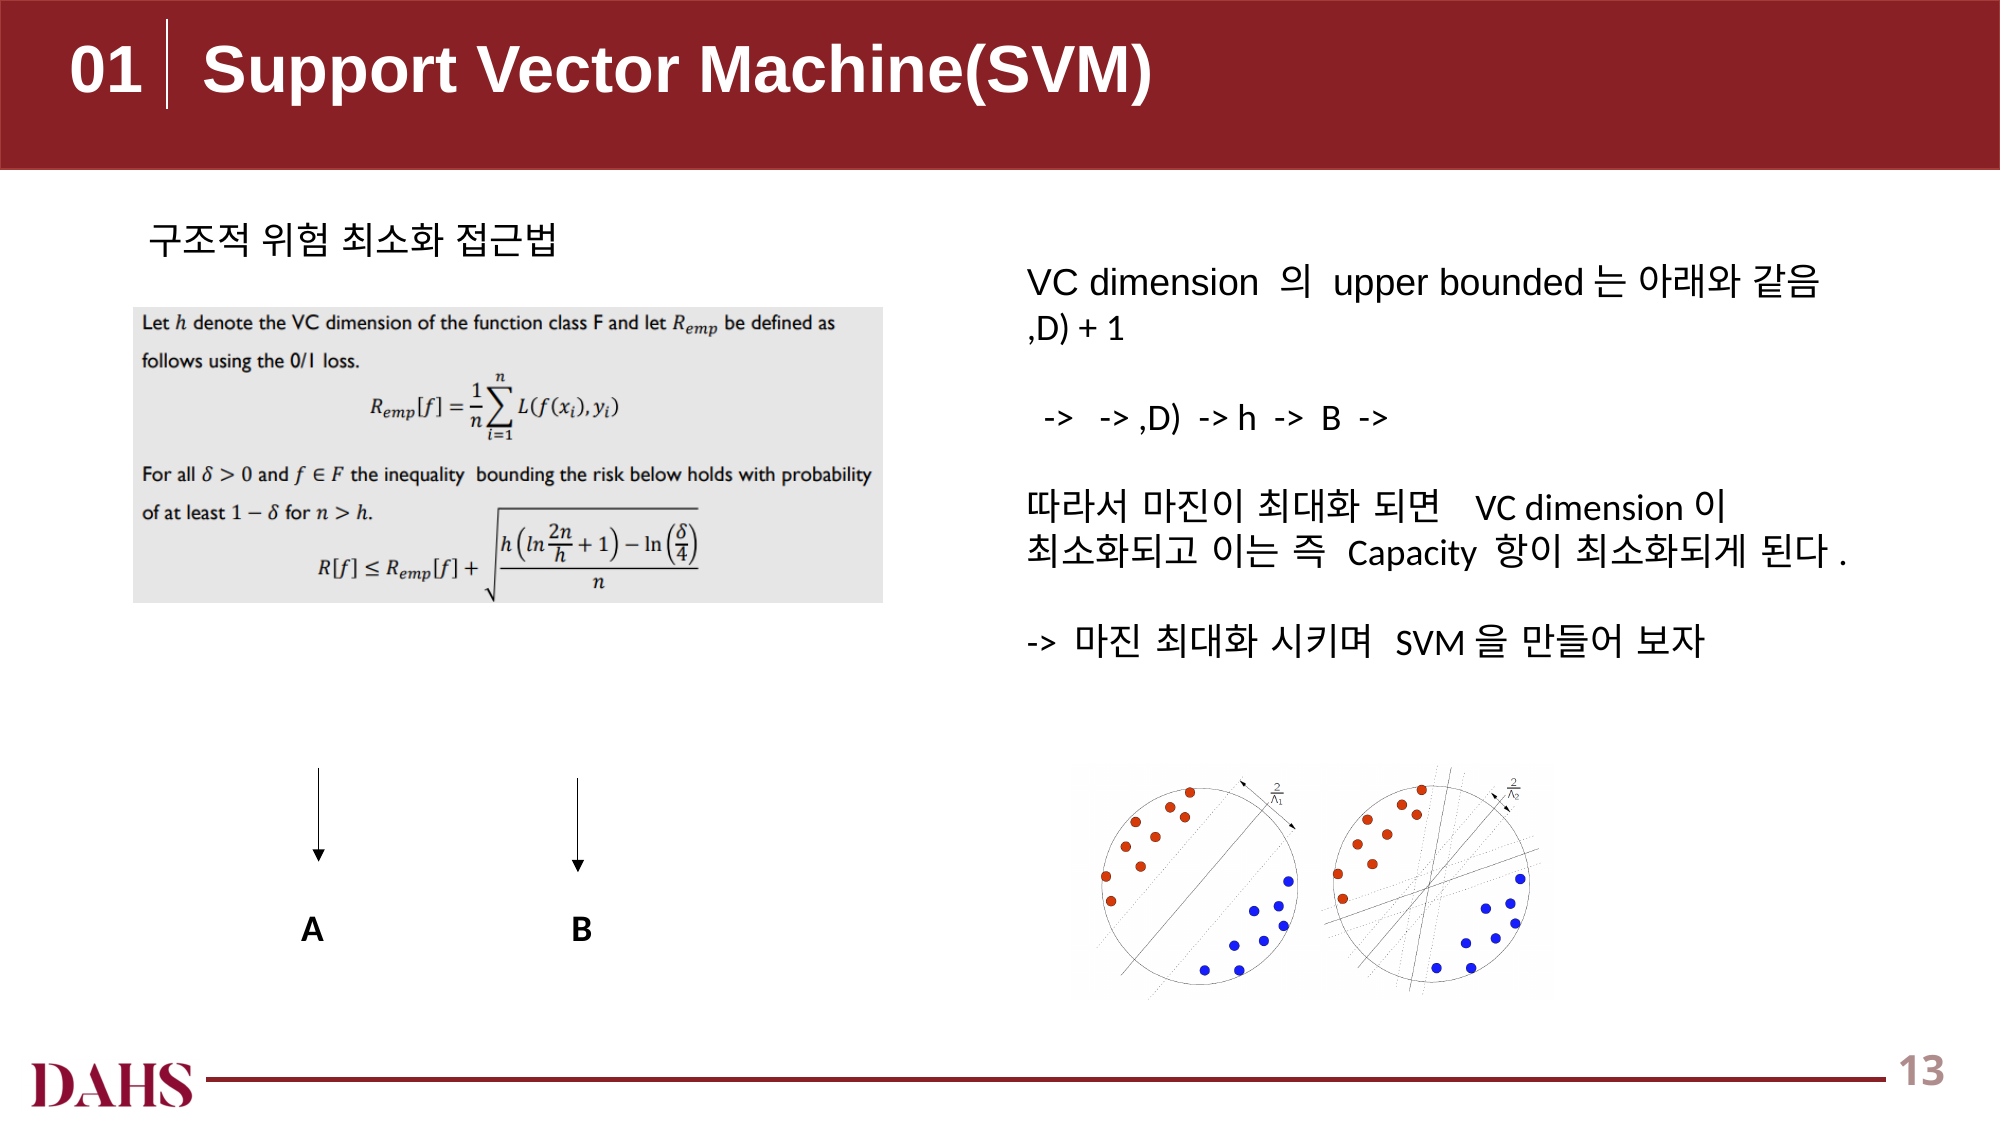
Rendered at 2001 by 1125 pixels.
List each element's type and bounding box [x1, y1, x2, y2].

picture [1070, 763, 1554, 1000]
text_box [0, 0, 2000, 1111]
picture [133, 306, 883, 603]
